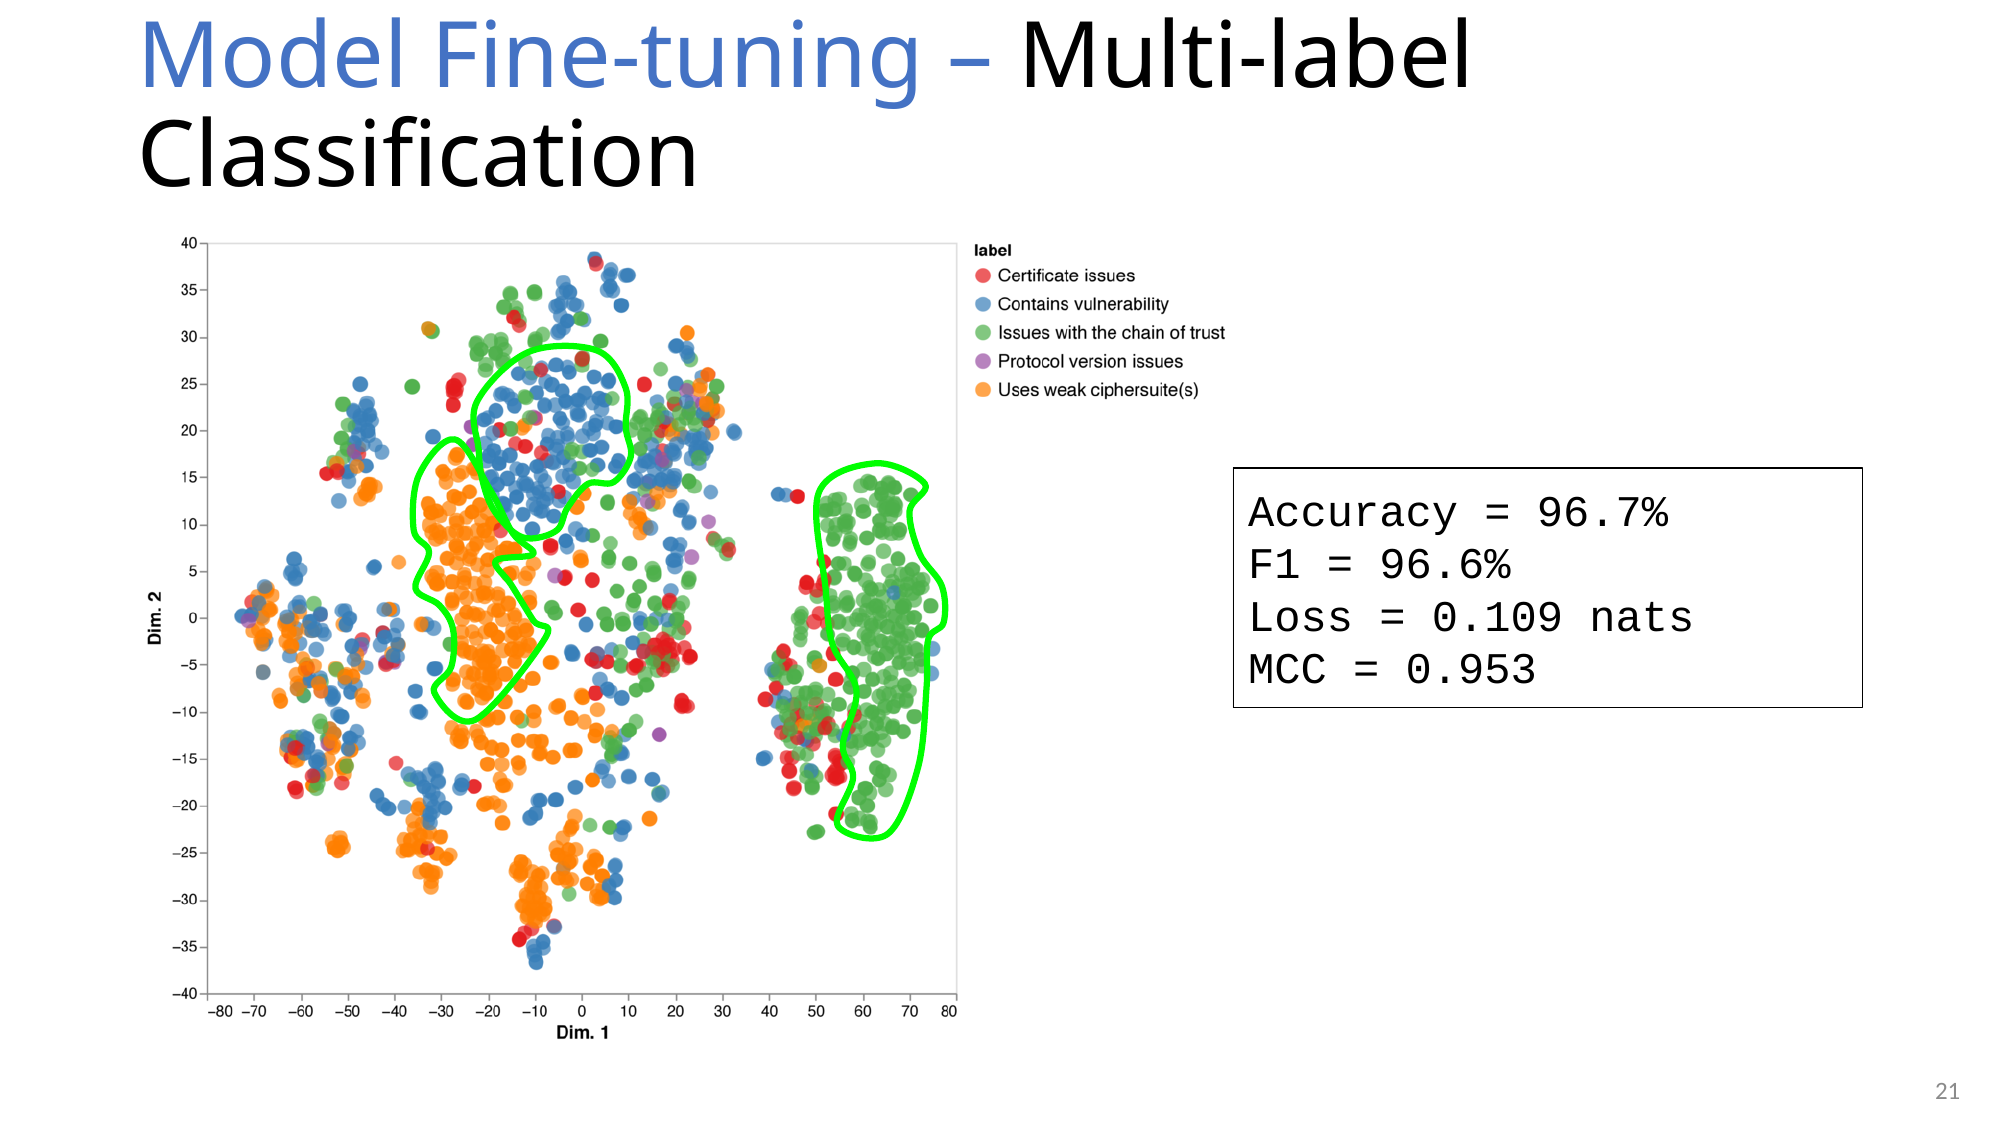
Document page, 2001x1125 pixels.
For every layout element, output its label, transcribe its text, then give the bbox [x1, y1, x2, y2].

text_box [137, 227, 1233, 1048]
text_box Accuracy = 96.7% F1 = 96.6% Loss = 0.109 nats MCC = 0.953 [1233, 467, 1863, 708]
title Model Fine-tuning – Multi-label Classification [137, 0, 1863, 216]
slide_number 21 [1412, 1059, 1976, 1120]
